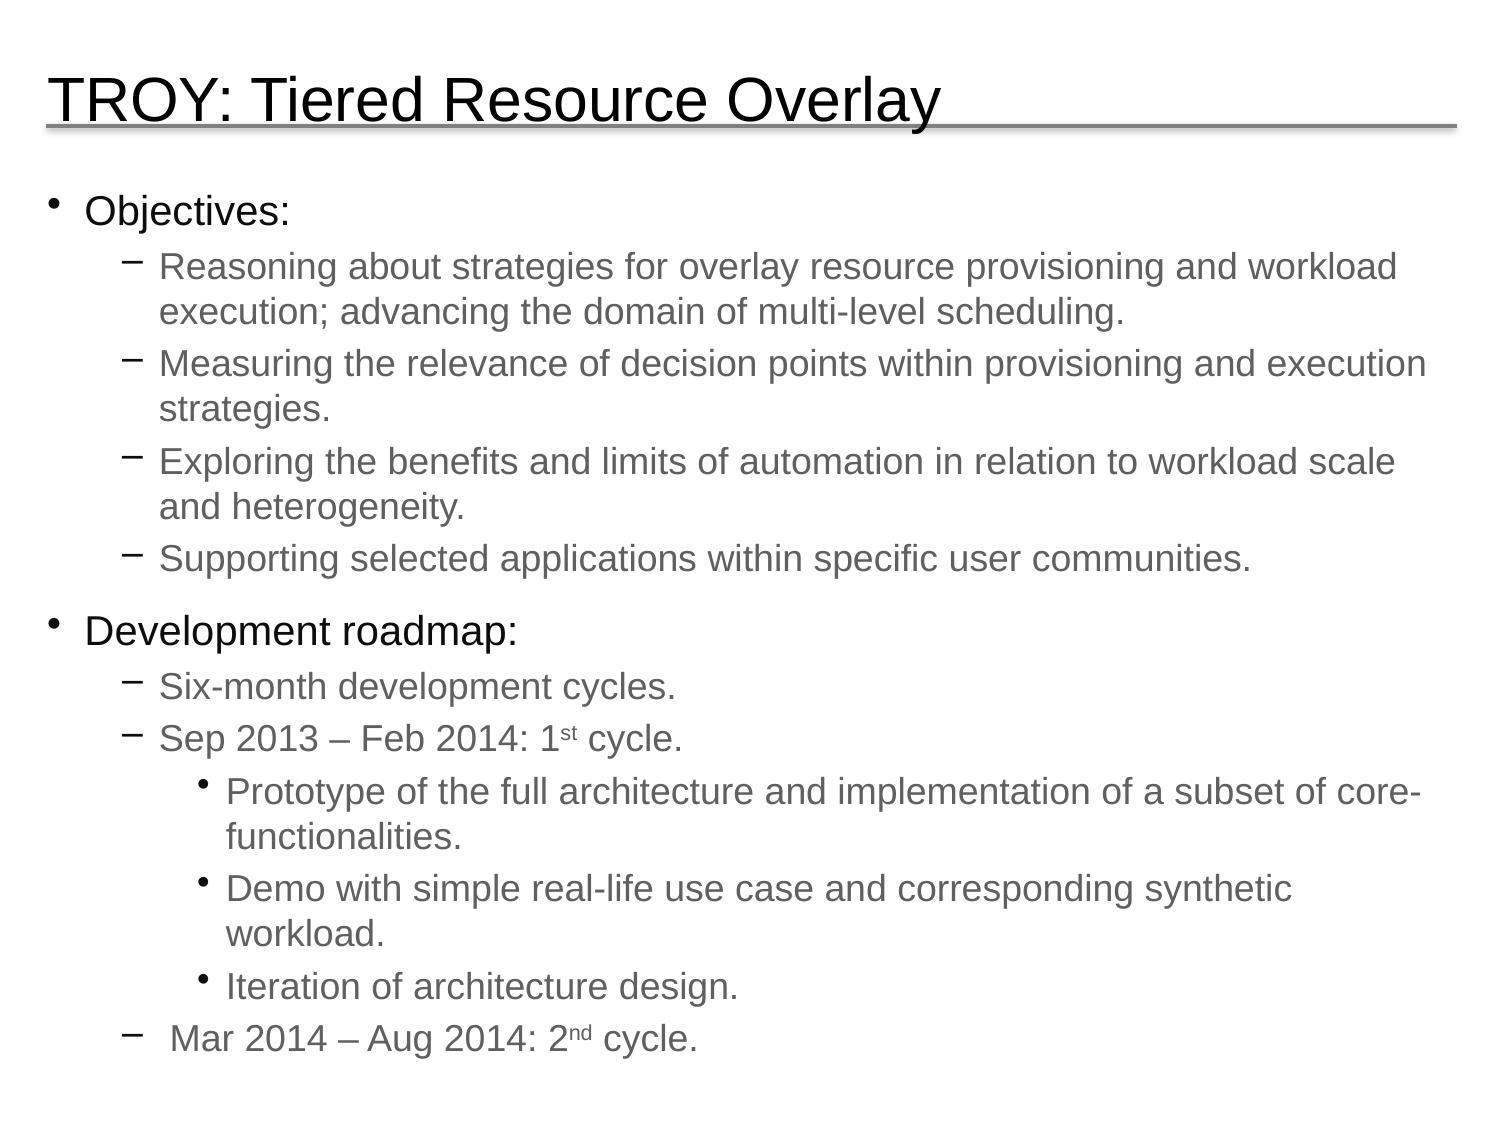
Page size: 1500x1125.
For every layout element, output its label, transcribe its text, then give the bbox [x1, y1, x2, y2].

list Objectives: Reasoning about strategies for overlay resource provisioning and workload execution; advancing the domain of multi-level scheduling. Measuring the relevance of decision points within provisioning and execution strategies. Exploring the benefits and limits of automation in relation to workload scale and heterogeneity. Supporting selected applications within specific user communities. Development roadmap: Six-month development cycles. Sep 2013 – Feb 2014: 1st cycle. Prototype of the full architecture and implementation of a subset of core-functionalities. Demo with simple real-life use case and corresponding synthetic workload. Iteration of architecture design. Mar 2014 – Aug 2014: 2nd cycle. [32, 176, 1459, 1013]
title TROY: Tiered Resource Overlay [32, 30, 1459, 163]
